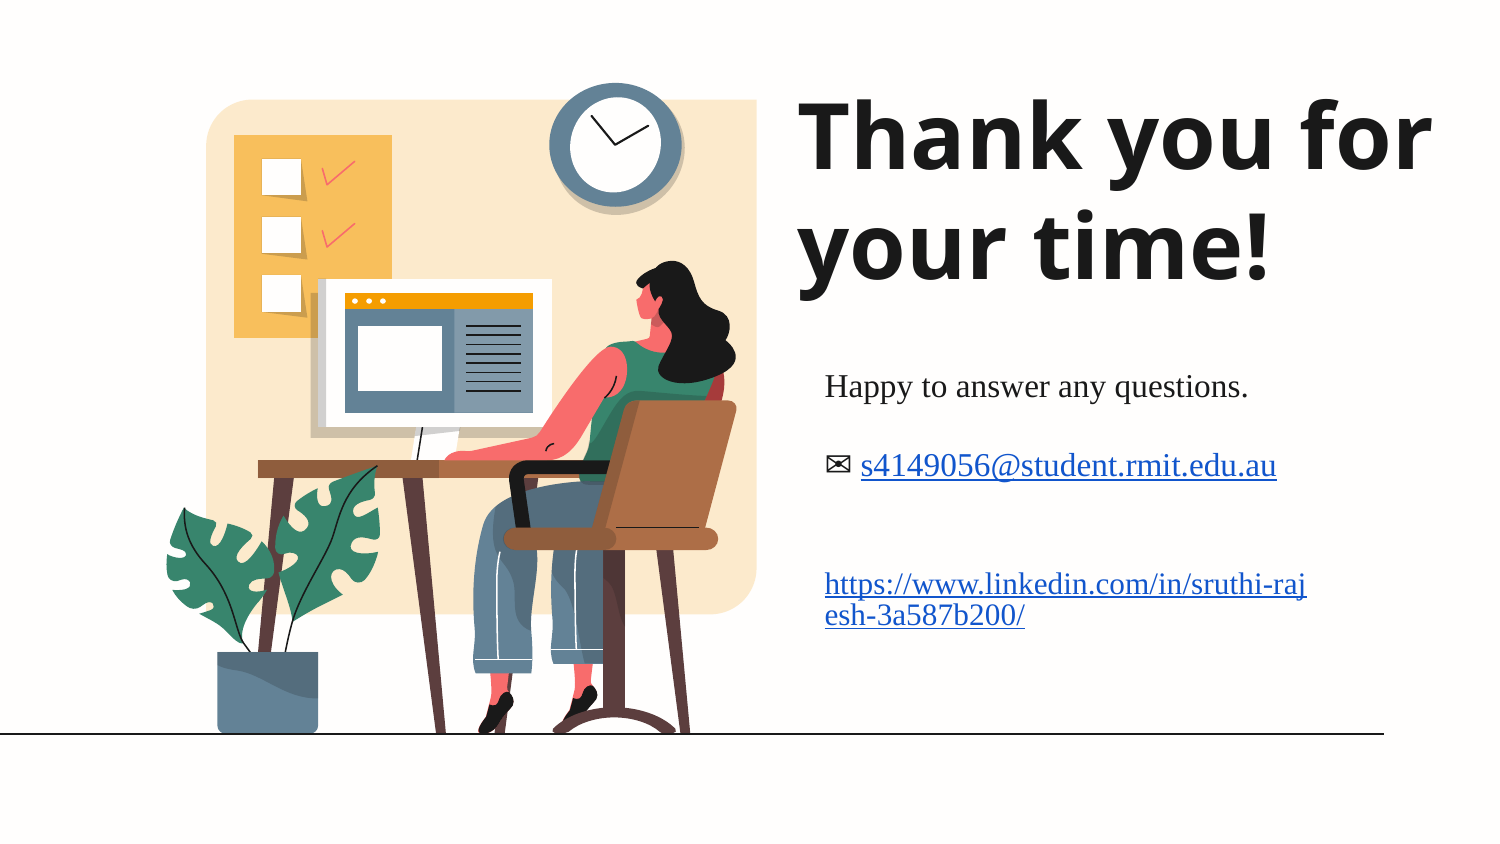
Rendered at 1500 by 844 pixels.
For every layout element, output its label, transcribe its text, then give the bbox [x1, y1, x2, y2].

subtitle Happy to answer any questions. ✉️ s4149056@student.rmit.edu.au 🔗https://www.linkedin.com/in/sruthi-rajesh-3a587b200/ [809, 348, 1333, 694]
title Thank you for your time! [782, 161, 1485, 313]
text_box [166, 66, 757, 733]
